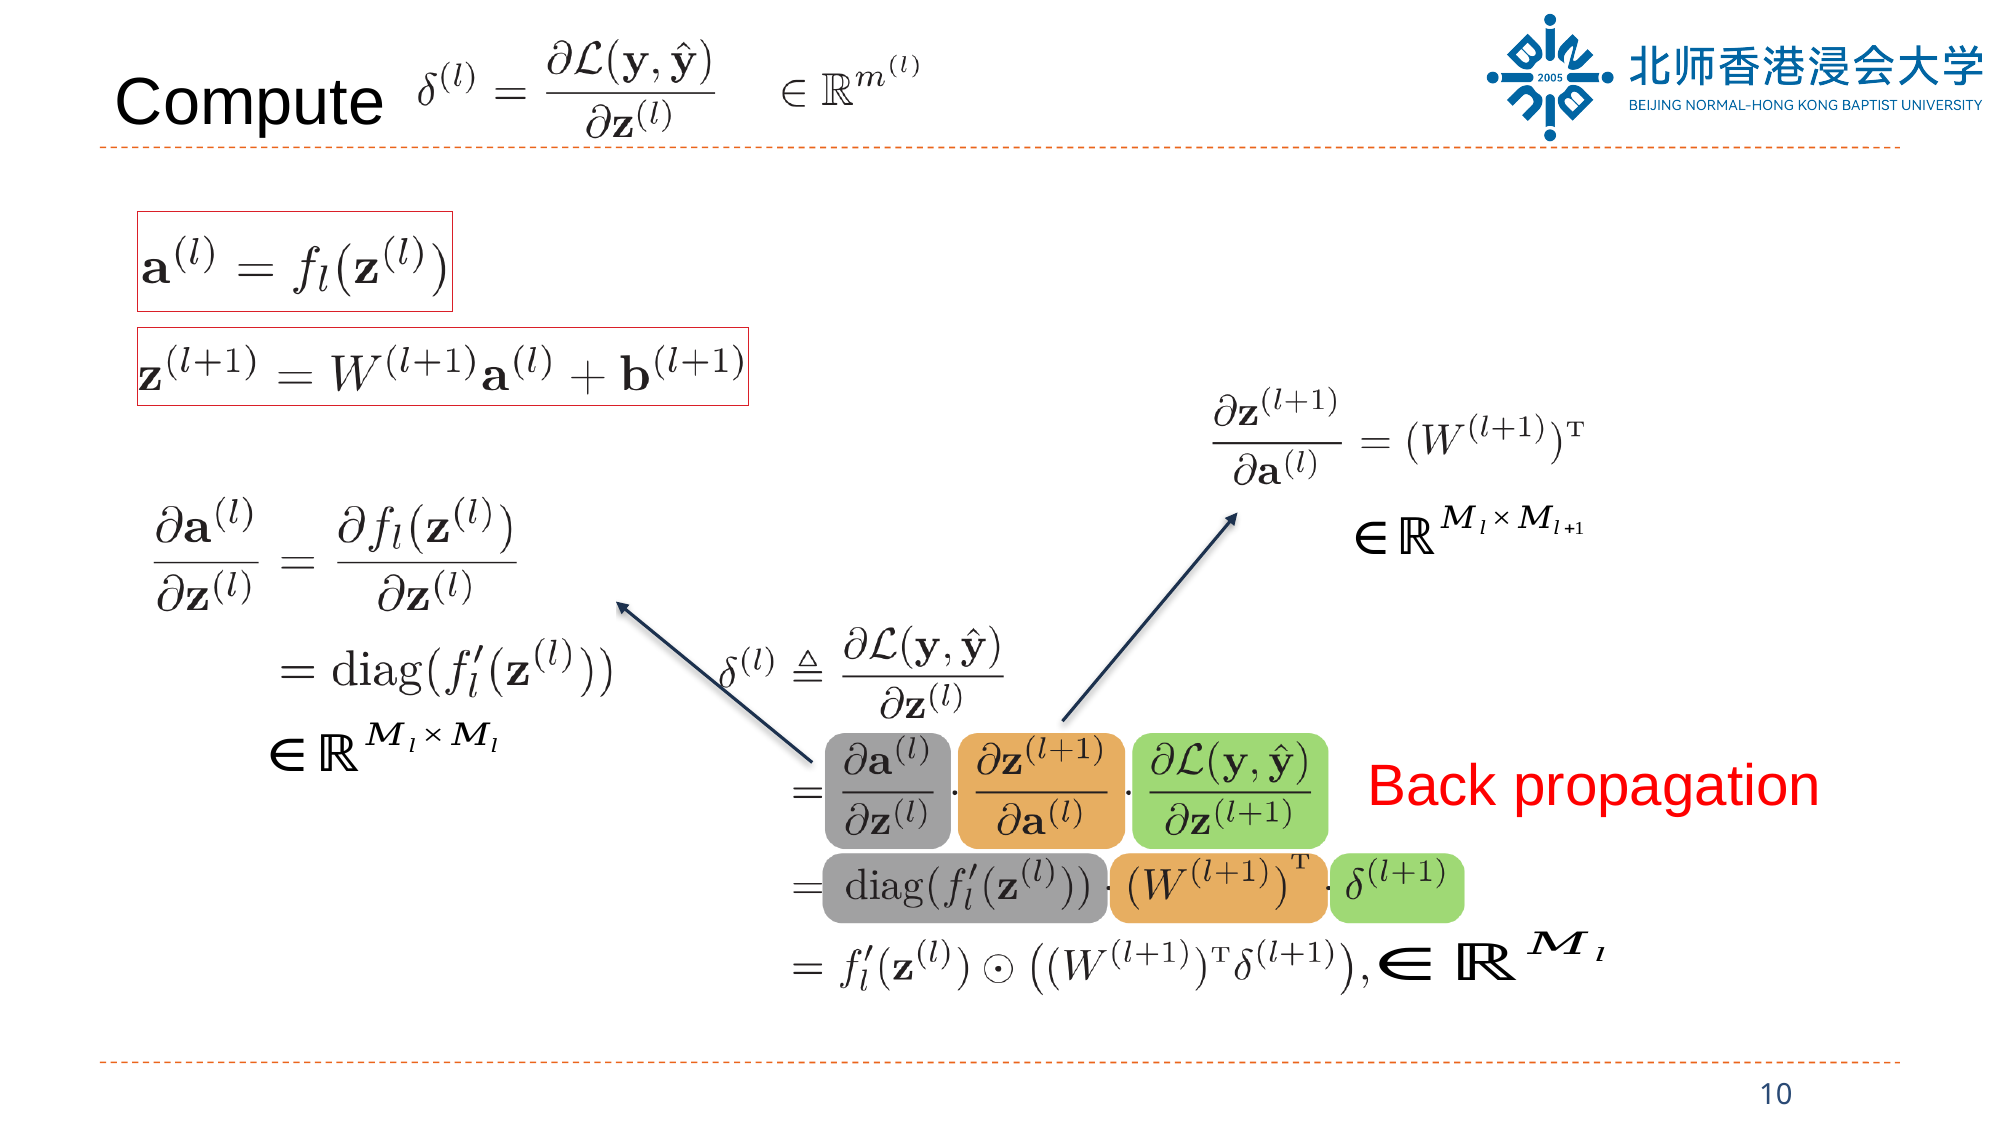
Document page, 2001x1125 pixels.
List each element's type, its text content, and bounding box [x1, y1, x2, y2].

picture [699, 601, 1488, 1029]
picture [137, 210, 453, 312]
picture [1469, 0, 2000, 156]
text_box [615, 601, 813, 763]
picture [137, 486, 617, 717]
title Compute [99, 24, 1900, 146]
picture [1203, 368, 1587, 498]
text_box Back propagation [1493, 739, 1837, 825]
picture [399, 30, 926, 146]
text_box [1062, 512, 1238, 722]
picture [137, 327, 750, 407]
